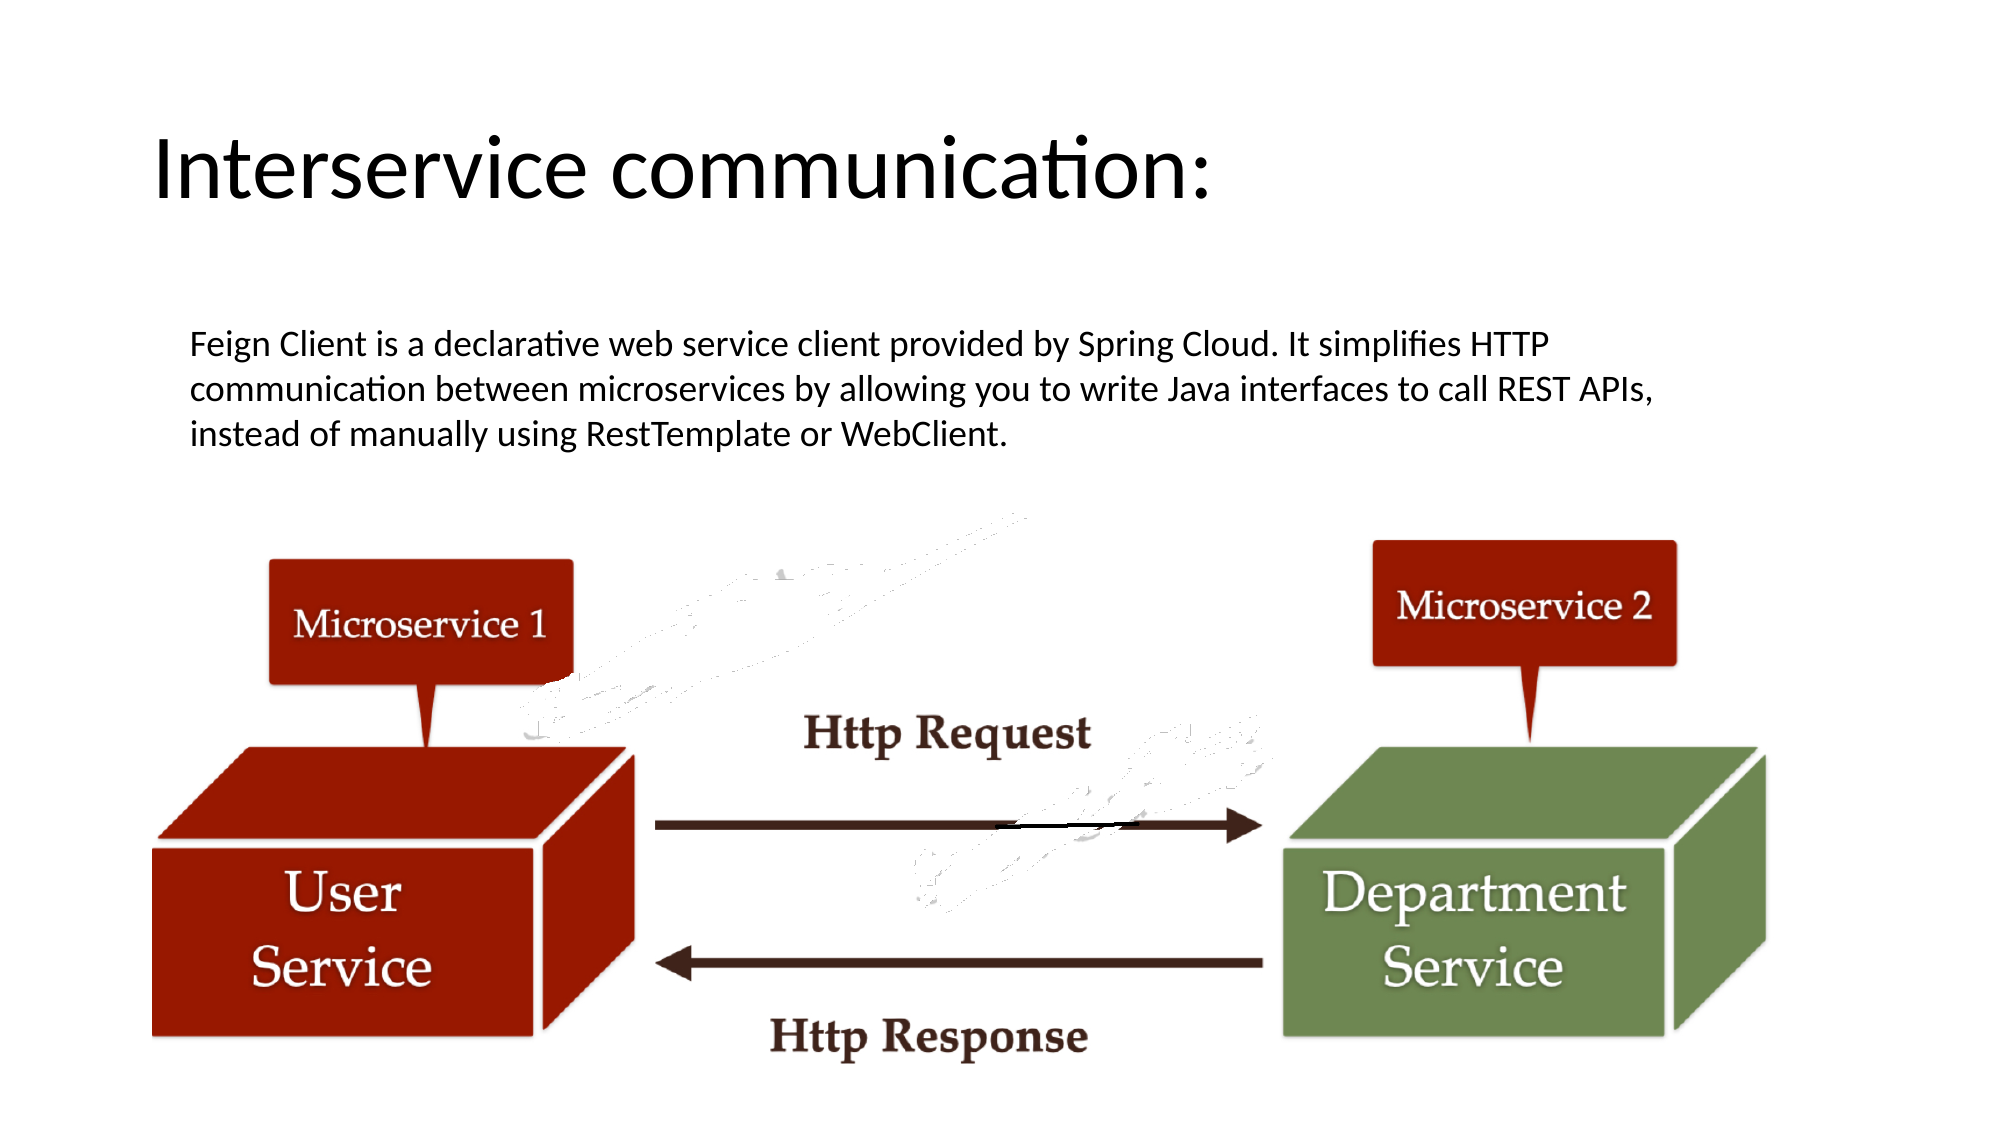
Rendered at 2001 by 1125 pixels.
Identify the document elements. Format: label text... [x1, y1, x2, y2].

title Interservice communication: [137, 59, 1863, 278]
picture [152, 478, 1791, 1125]
text_box Feign Client is a declarative web service client provided by Spring Cloud. It simplifies HTTP communication between microservices by allowing you to write Java interfaces to call REST APIs, instead of manually using RestTemplate or WebClient. [174, 311, 1728, 462]
